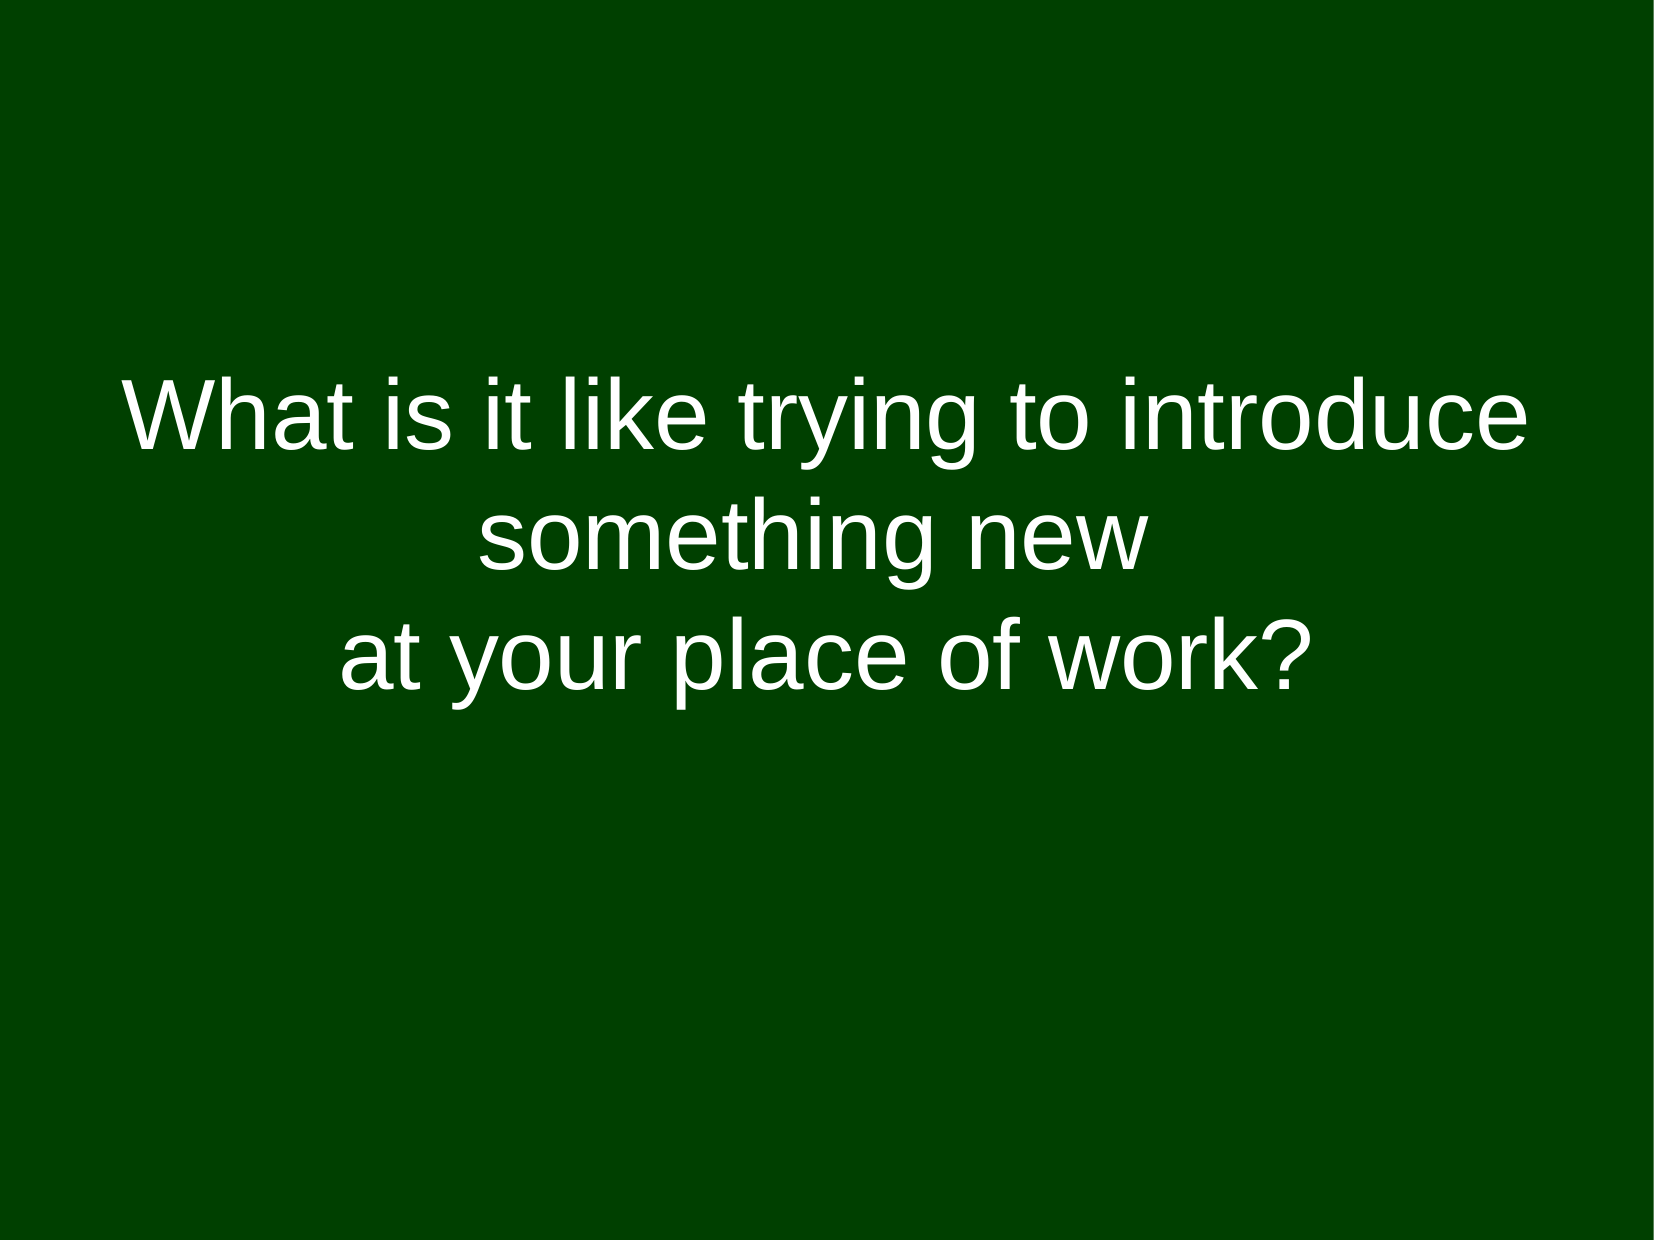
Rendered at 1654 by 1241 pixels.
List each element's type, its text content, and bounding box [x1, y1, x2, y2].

text_box What is it like trying to introduce something new at your place of work? [82, 49, 1571, 1010]
